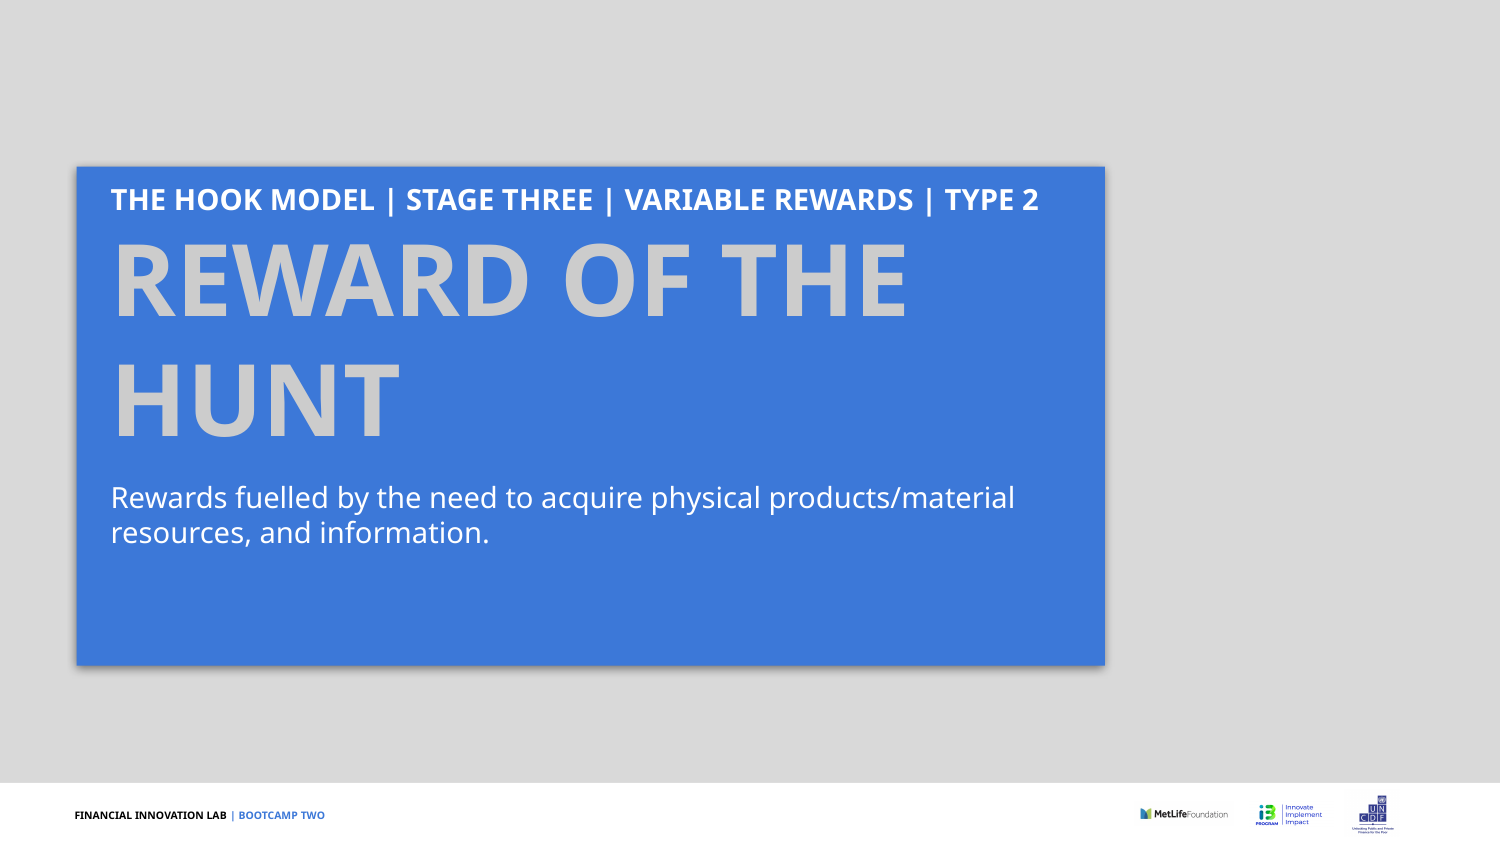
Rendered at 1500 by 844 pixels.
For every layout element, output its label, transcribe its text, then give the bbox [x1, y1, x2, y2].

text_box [1134, 789, 1400, 837]
text_box [0, 0, 1500, 782]
text_box [0, 782, 1500, 844]
title FINANCIAL INNOVATION LAB | BOOTCAMP TWO [59, 793, 752, 837]
list THE HOOK MODEL | STAGE THREE | VARIABLE REWARDS | TYPE 2 REWARD OF THE HUNT Rewards fuelled by the need to acquire physical products/material resources, and information. [76, 166, 1105, 666]
